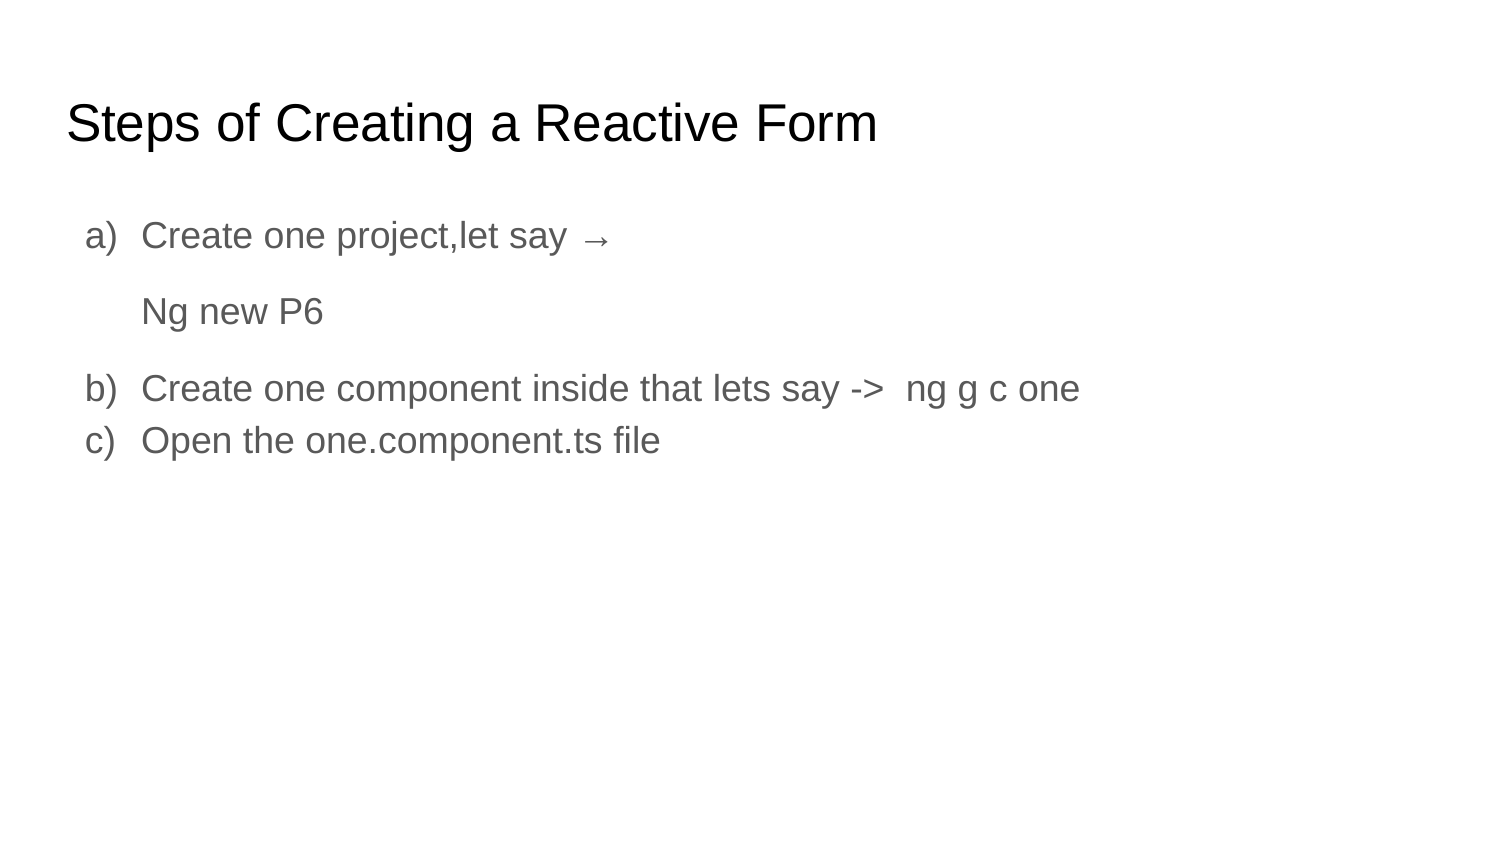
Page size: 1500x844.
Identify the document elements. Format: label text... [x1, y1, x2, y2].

list Create one project,let say → Ng new P6 Create one component inside that lets say -> ng g c one Open the one.component.ts file [51, 189, 1449, 750]
title Steps of Creating a Reactive Form [51, 72, 1449, 167]
